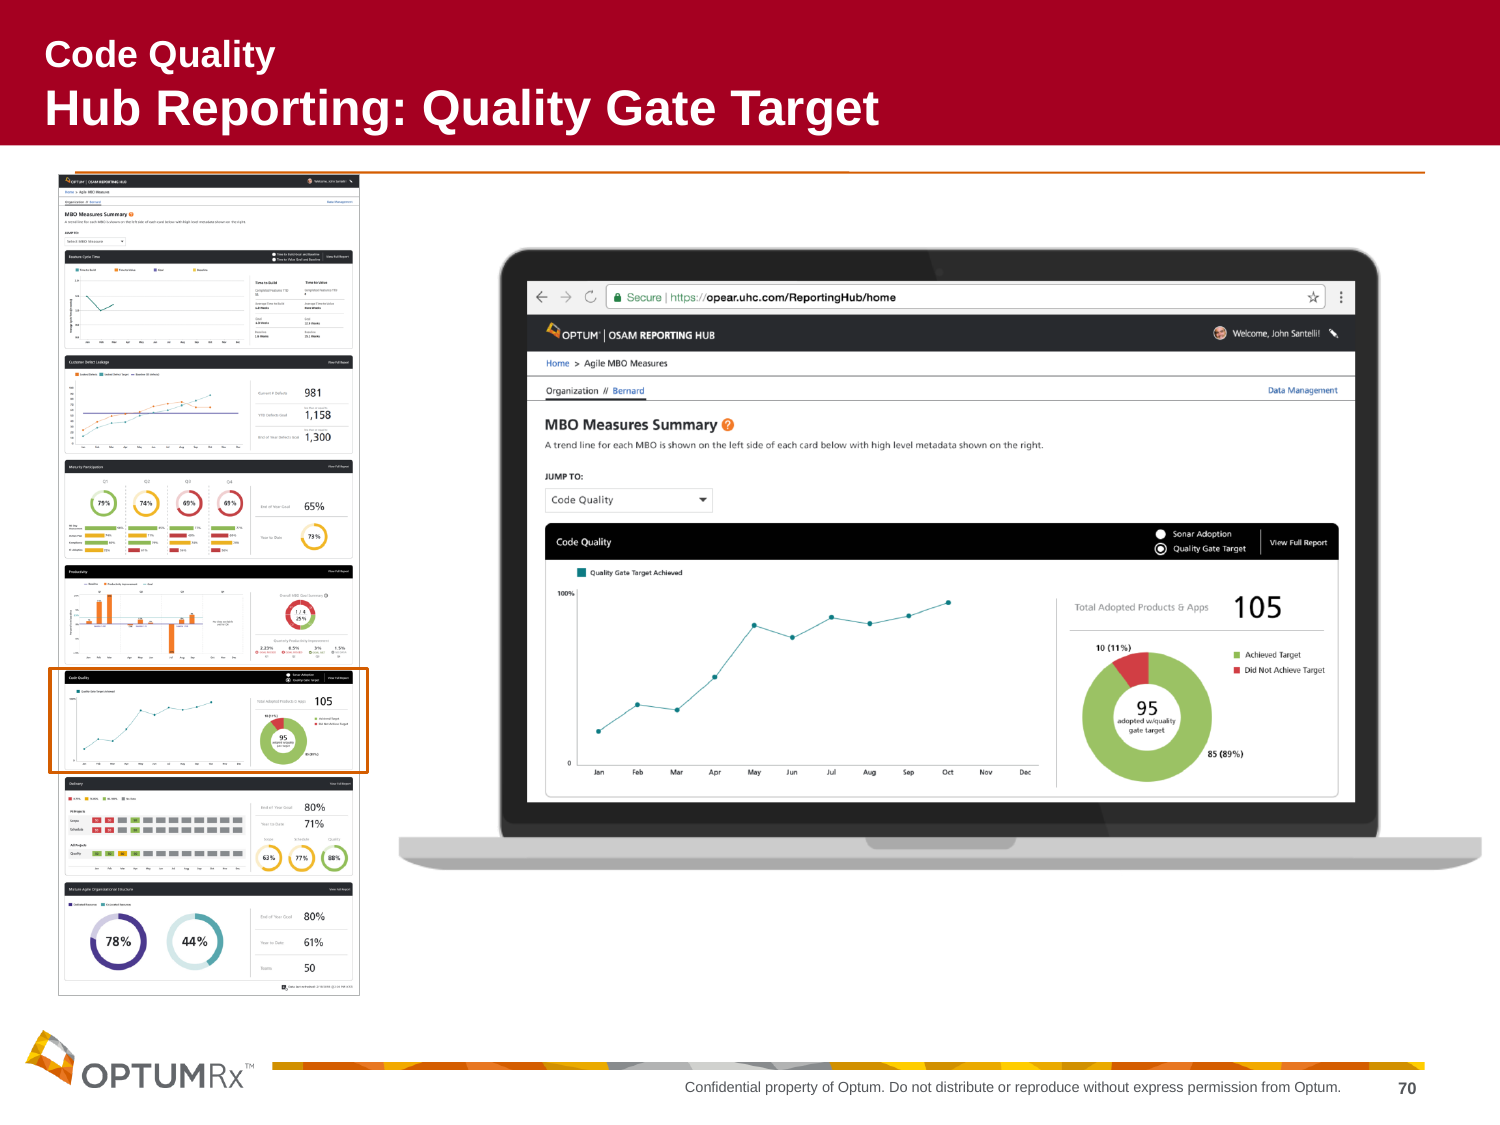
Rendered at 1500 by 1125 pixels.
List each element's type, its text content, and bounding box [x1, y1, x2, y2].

picture [389, 245, 1490, 877]
picture [58, 174, 360, 996]
picture [273, 1062, 1425, 1070]
picture [25, 1030, 254, 1088]
text_box [0, 0, 1500, 146]
title Code Quality Hub Reporting: Quality Gate Target [44, 12, 1394, 136]
